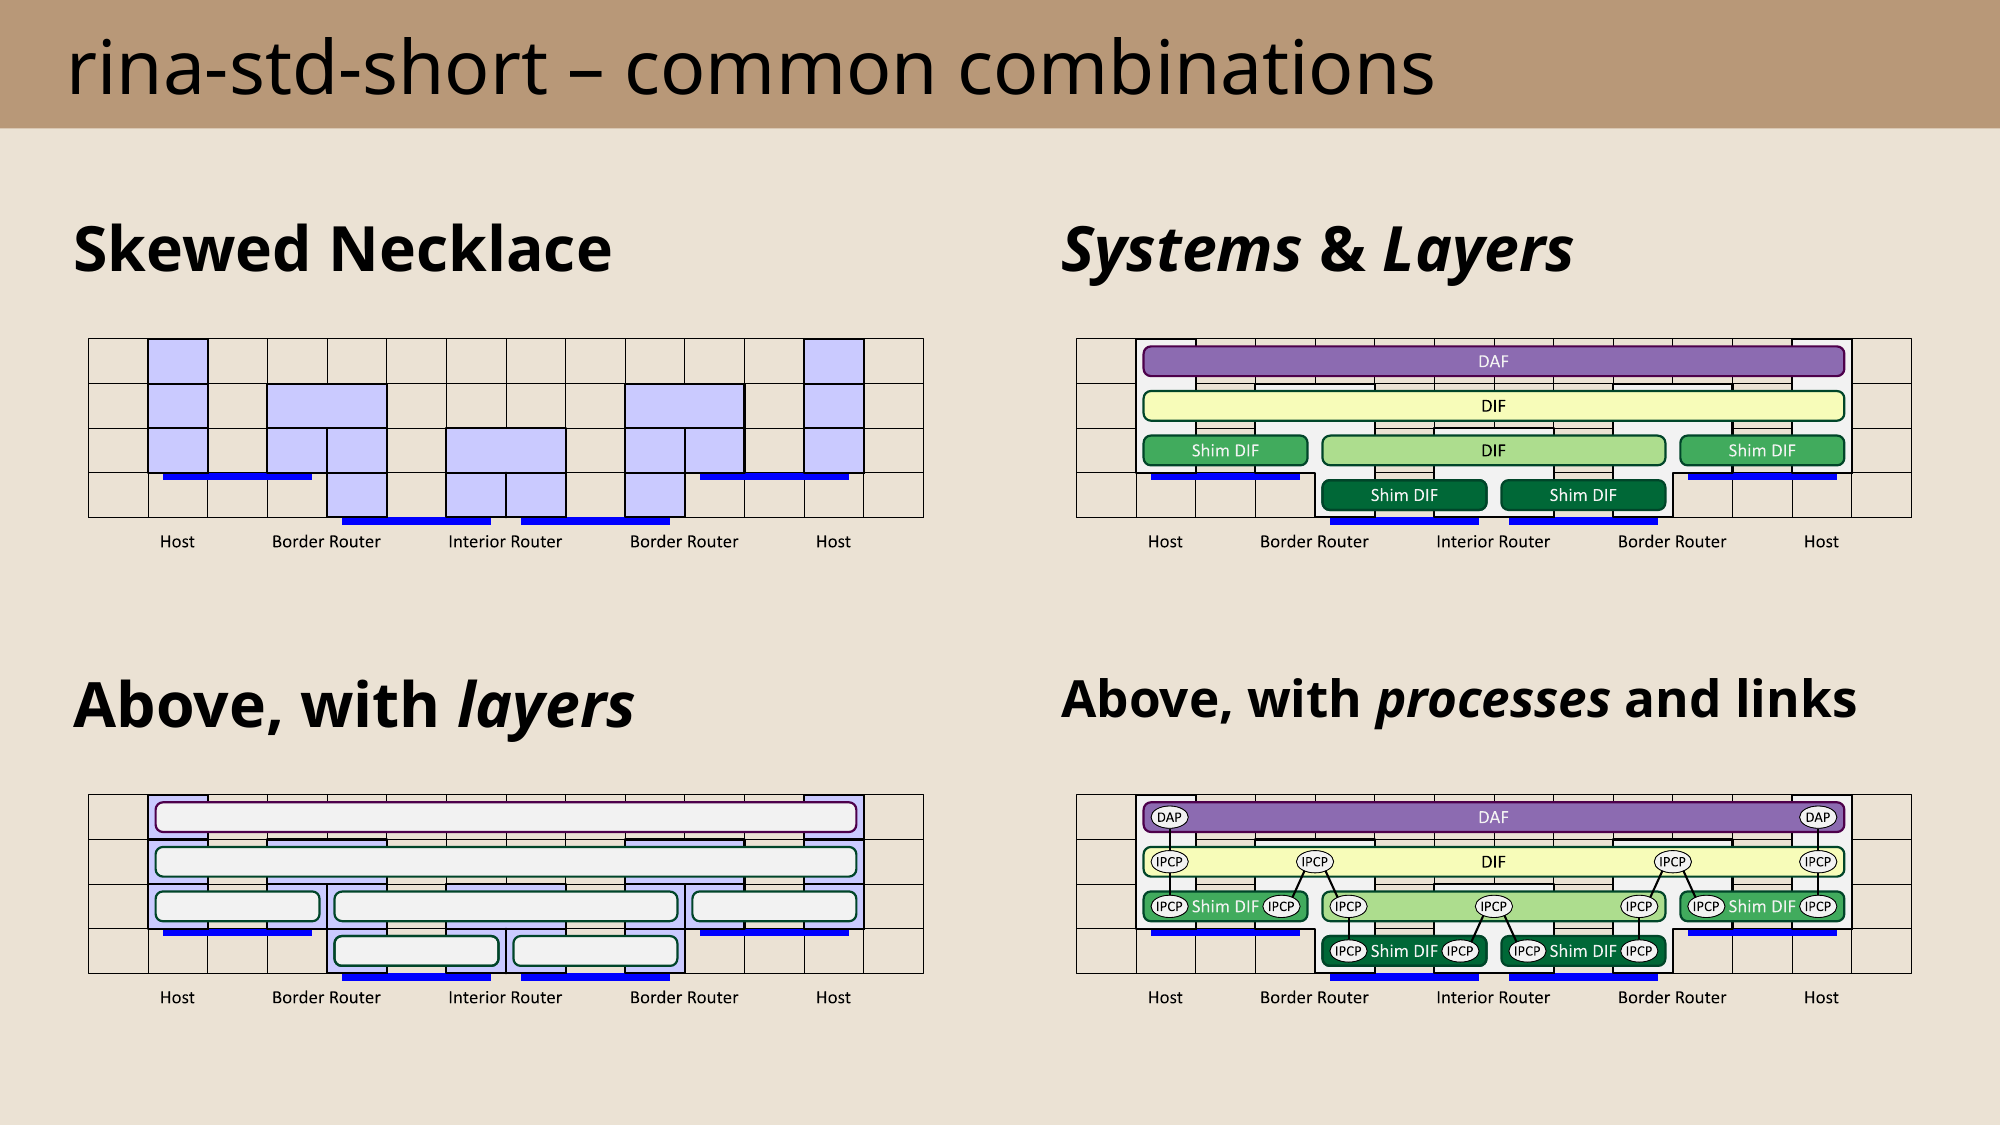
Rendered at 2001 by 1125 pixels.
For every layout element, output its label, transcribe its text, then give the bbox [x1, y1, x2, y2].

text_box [1046, 331, 1945, 558]
list Skewed Necklace [58, 210, 956, 317]
list Systems & Layers [1046, 210, 1945, 317]
list Above, with layers [58, 666, 956, 773]
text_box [1046, 787, 1945, 1014]
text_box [58, 787, 957, 1014]
list Above, with processes and links [1046, 666, 1945, 773]
title rina-std-short – common combinations [0, 0, 2000, 129]
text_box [58, 331, 957, 558]
